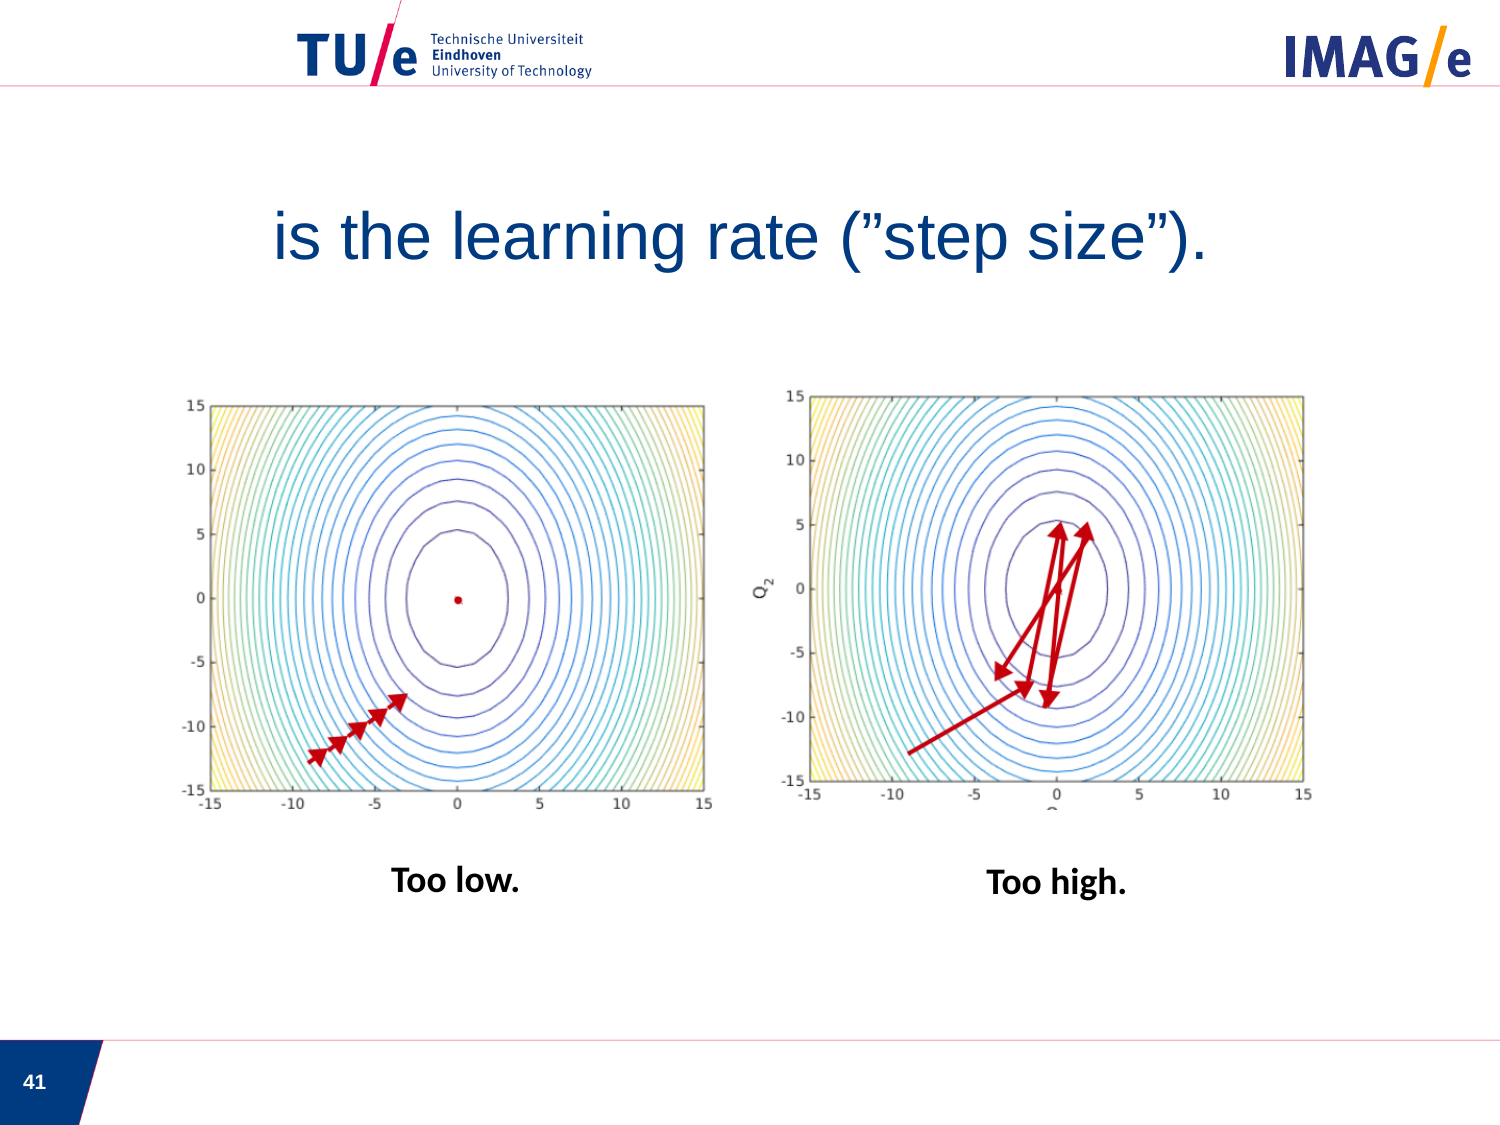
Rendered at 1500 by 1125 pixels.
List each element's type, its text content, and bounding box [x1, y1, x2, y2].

picture [0, 0, 1500, 1125]
text_box Too high. [971, 849, 1143, 910]
text_box Too low. [376, 847, 536, 908]
slide_number 41 [8, 1061, 95, 1108]
